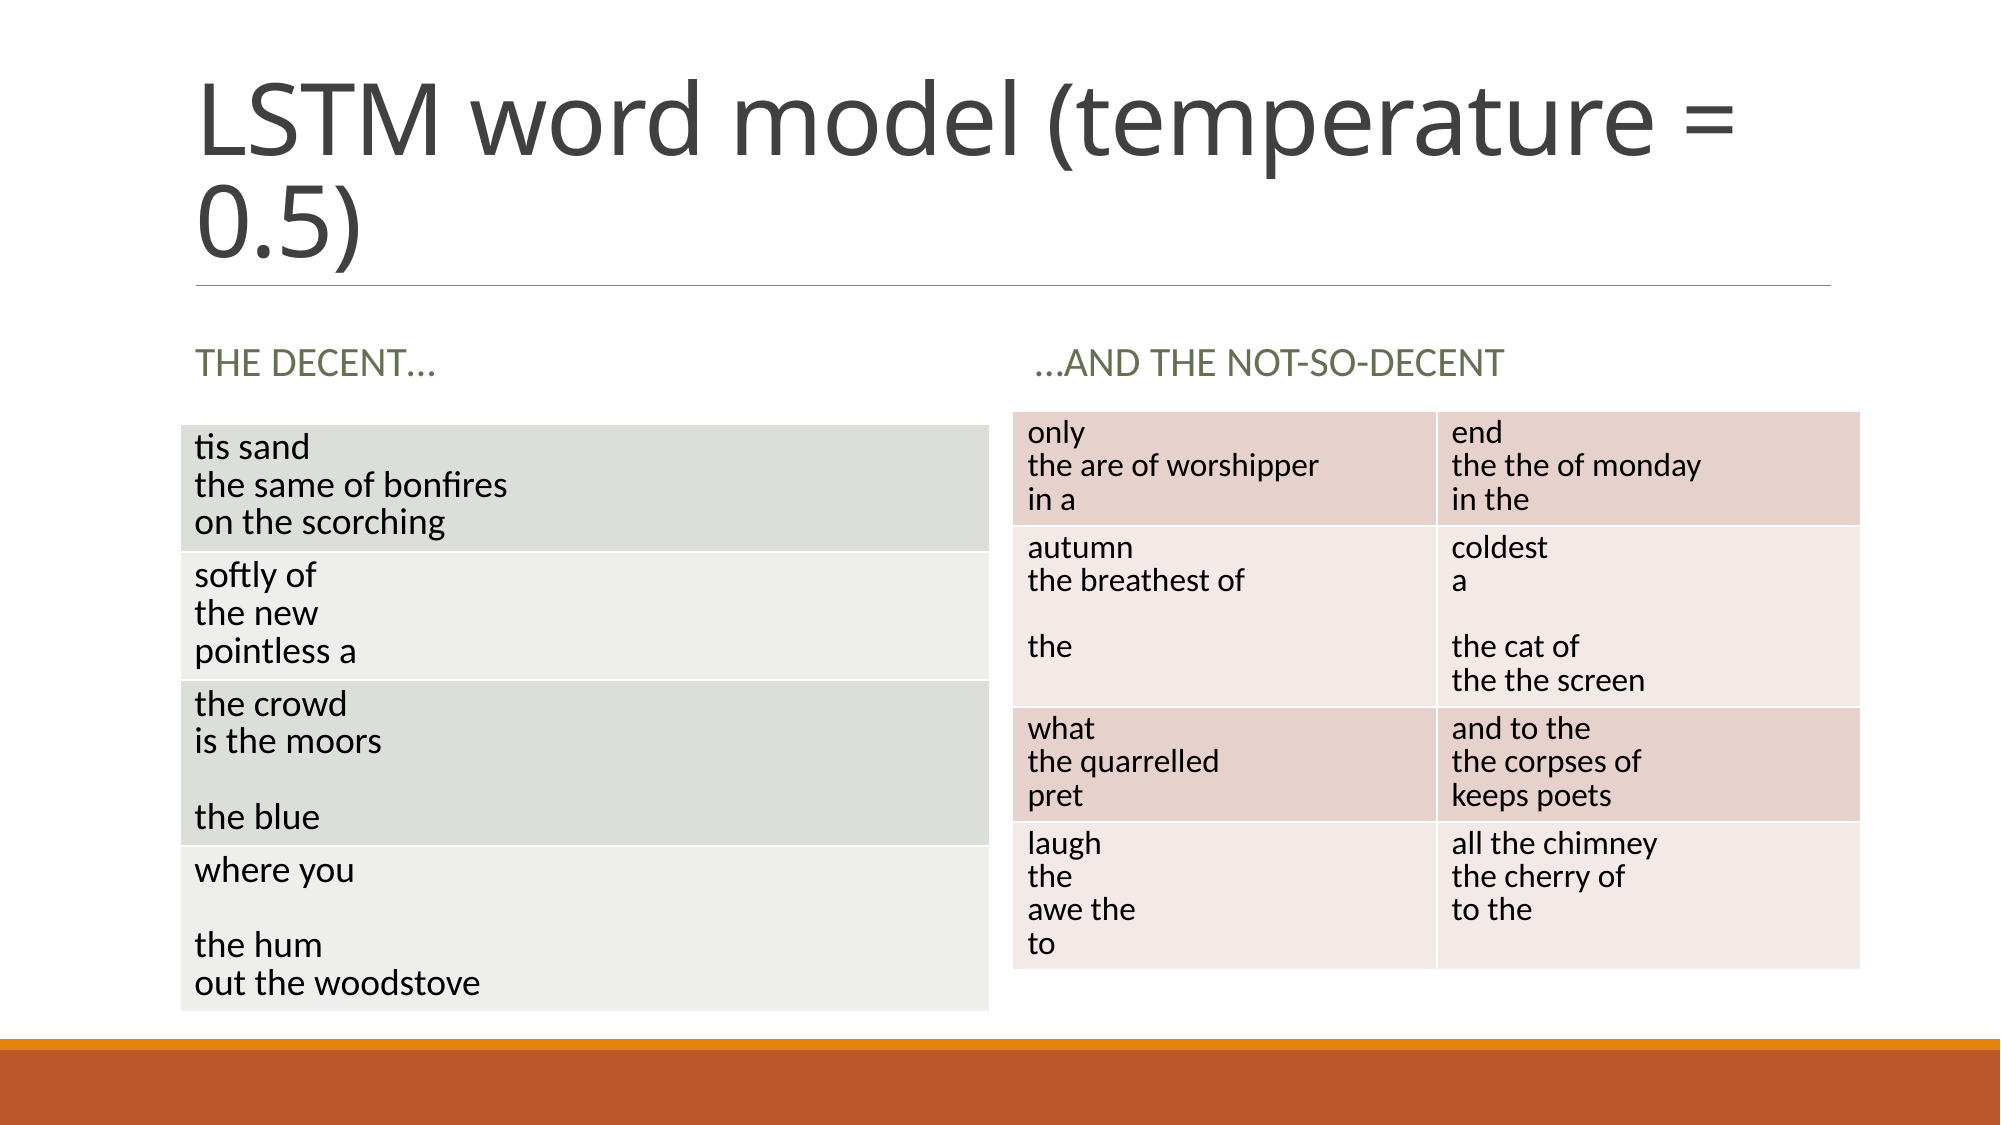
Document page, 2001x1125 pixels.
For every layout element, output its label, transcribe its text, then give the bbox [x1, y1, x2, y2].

table_cell the crowd is the moors the blue [181, 681, 989, 845]
table_cell all the chimney the cherry of to the [1438, 823, 1860, 969]
table_cell where you the hum out the woodstove [181, 847, 989, 1011]
list …and the not-so-decent [1020, 302, 1830, 410]
table_header tis sand the same of bonfires on the scorching [181, 425, 989, 551]
table_cell what the quarrelled pret [1013, 708, 1436, 821]
table_cell laugh the awe the to [1013, 823, 1436, 969]
table_header only the are of worshipper in a [1013, 412, 1436, 525]
list The decent… [180, 302, 990, 423]
title LSTM word model (temperature = 0.5) [180, 47, 1830, 285]
table_cell and to the the corpses of keeps poets [1438, 708, 1860, 821]
table_header end the the of monday in the [1438, 412, 1860, 525]
table_cell coldest a the cat of the the screen [1438, 527, 1860, 706]
table_cell autumn the breathest of the [1013, 527, 1436, 706]
table_cell softly of the new pointless a [181, 553, 989, 679]
